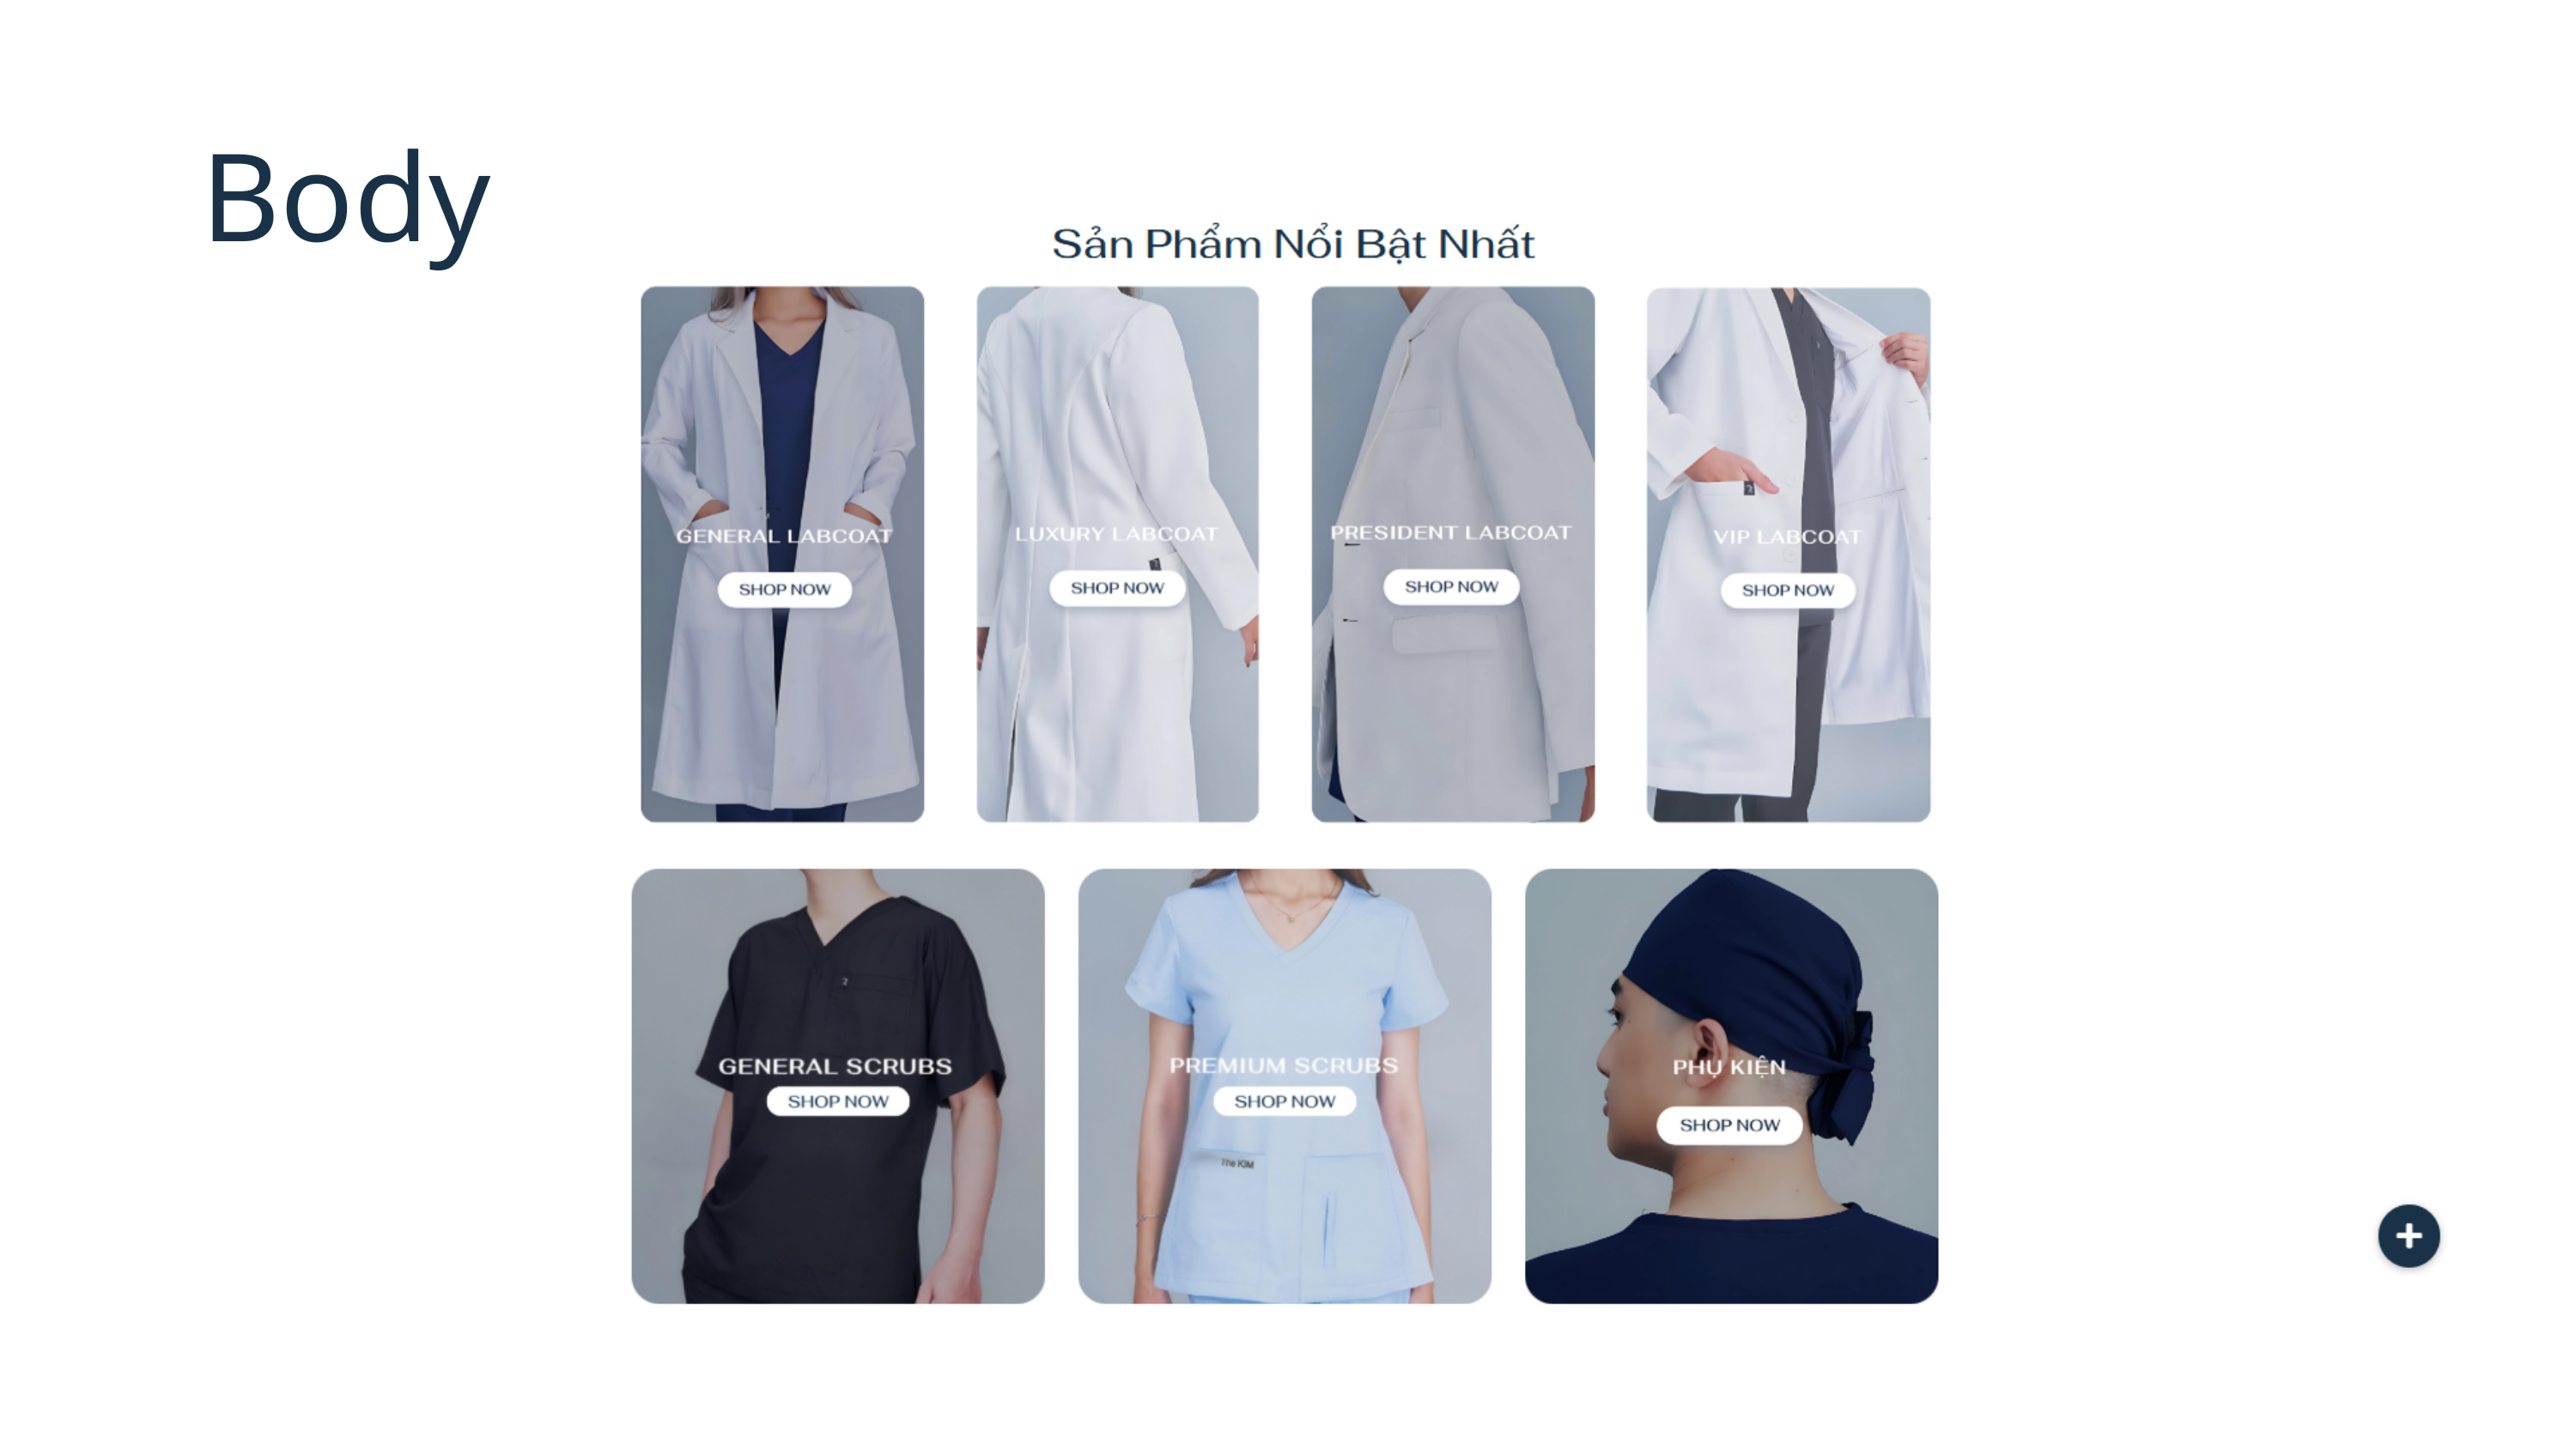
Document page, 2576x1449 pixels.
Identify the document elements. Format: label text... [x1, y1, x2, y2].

text_box Body [0, 83, 693, 267]
text_box [52, 183, 2524, 1320]
